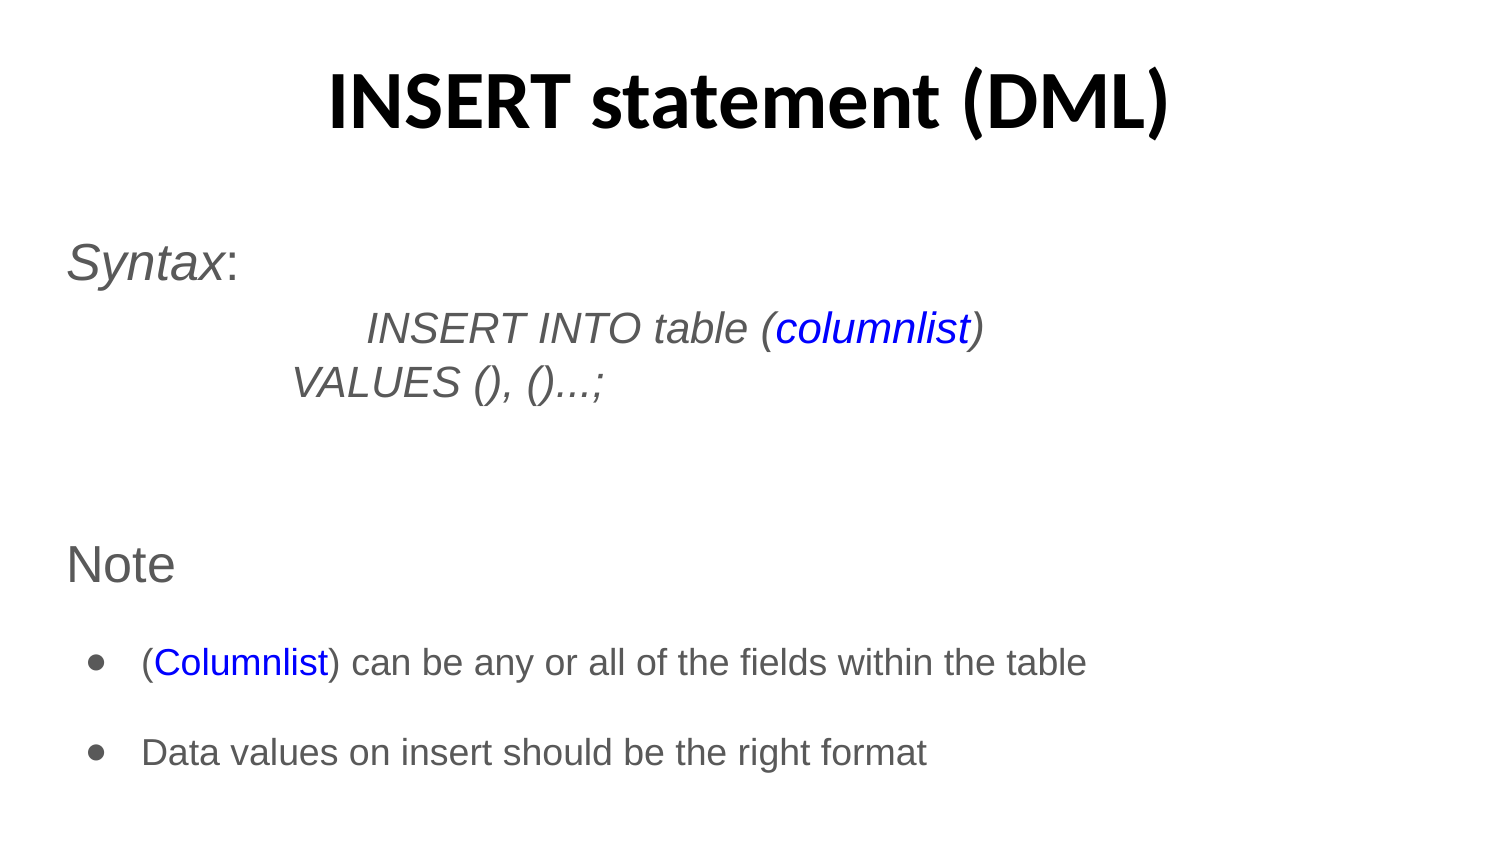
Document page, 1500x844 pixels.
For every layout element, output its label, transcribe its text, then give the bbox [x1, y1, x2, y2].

subtitle Syntax: INSERT INTO table (columnlist) VALUES (), ()...; Note (Columnlist) can be any or all of the fields within the table Data values on insert should be the right format [51, 213, 1449, 820]
title INSERT statement (DML) [51, 30, 1449, 161]
